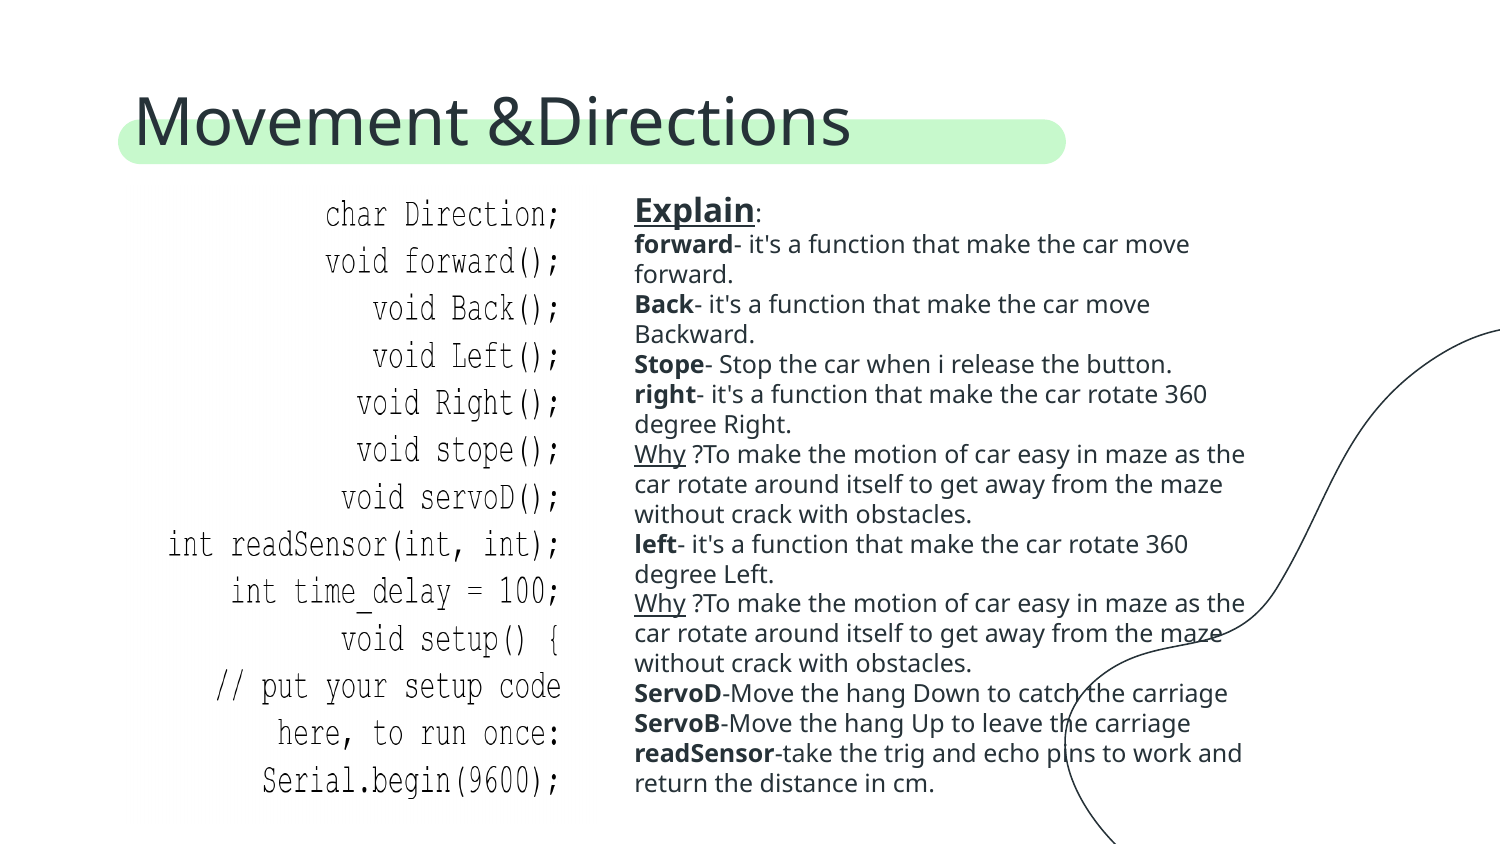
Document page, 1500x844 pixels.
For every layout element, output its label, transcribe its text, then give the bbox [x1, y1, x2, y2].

title Movement &Directions [118, 63, 1382, 165]
picture [123, 185, 597, 824]
list Explain: forward- it's a function that make the car move forward. Back- it's a function that make the car move Backward. Stope- Stop the car when i release the button. right- it's a function that make the car rotate 360 degree Right. Why ?To make the motion of car easy in maze as the car rotate around itself to get away from the maze without crack with obstacles. left- it's a function that make the car rotate 360 degree Left. Why ?To make the motion of car easy in maze as the car rotate around itself to get away from the maze without crack with obstacles. ServoD-Move the hang Down to catch the carriage ServoB-Move the hang Up to leave the carriage readSensor-take the trig and echo pins to work and return the distance in cm. [596, 173, 1294, 824]
